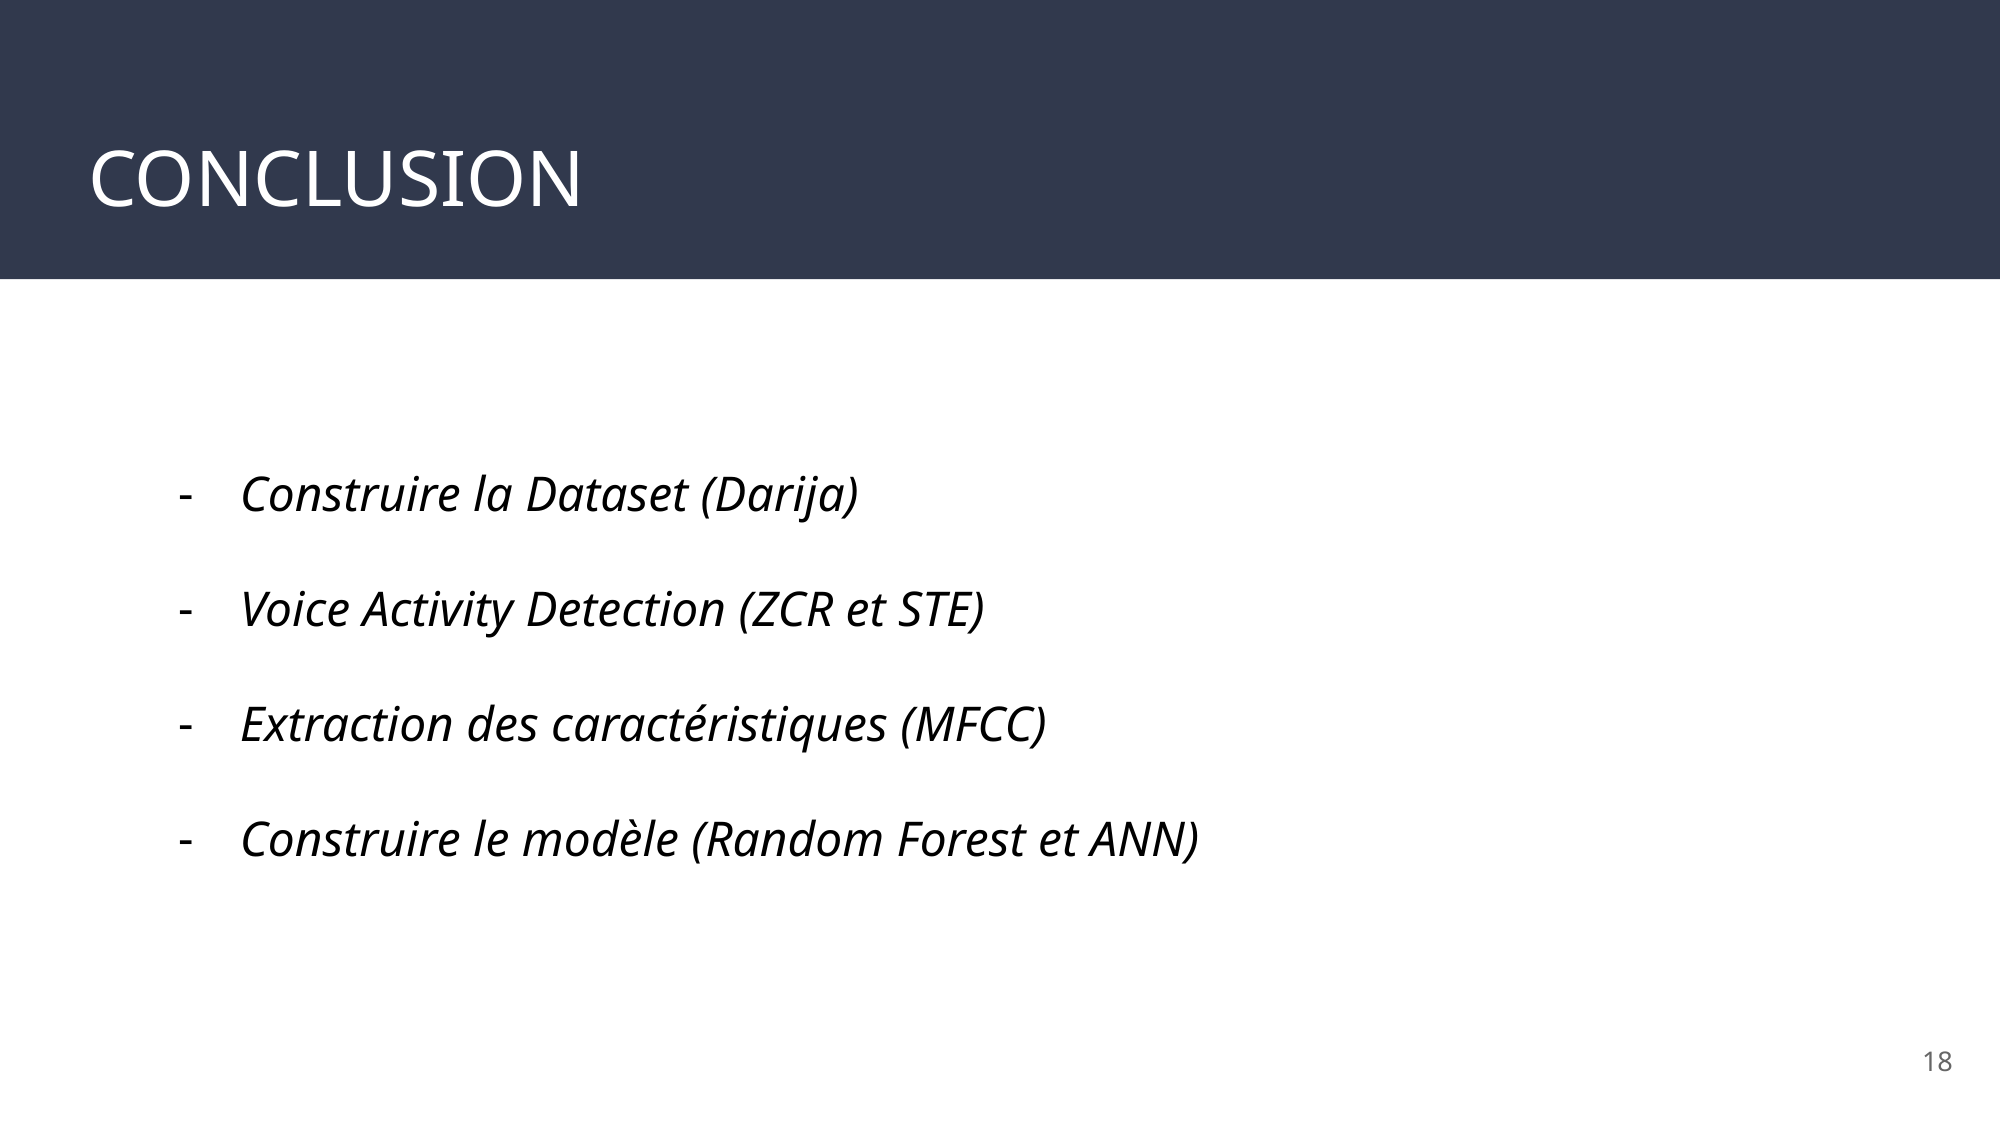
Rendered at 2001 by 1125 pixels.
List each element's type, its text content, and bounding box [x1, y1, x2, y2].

title CONCLUSION [68, 109, 1932, 246]
slide_number 18 [1853, 1019, 1974, 1106]
text_box Construire la Dataset (Darija) Voice Activity Detection (ZCR et STE) Extraction des caractéristiques (MFCC) Construire le modèle (Random Forest et ANN) [149, 390, 1681, 819]
